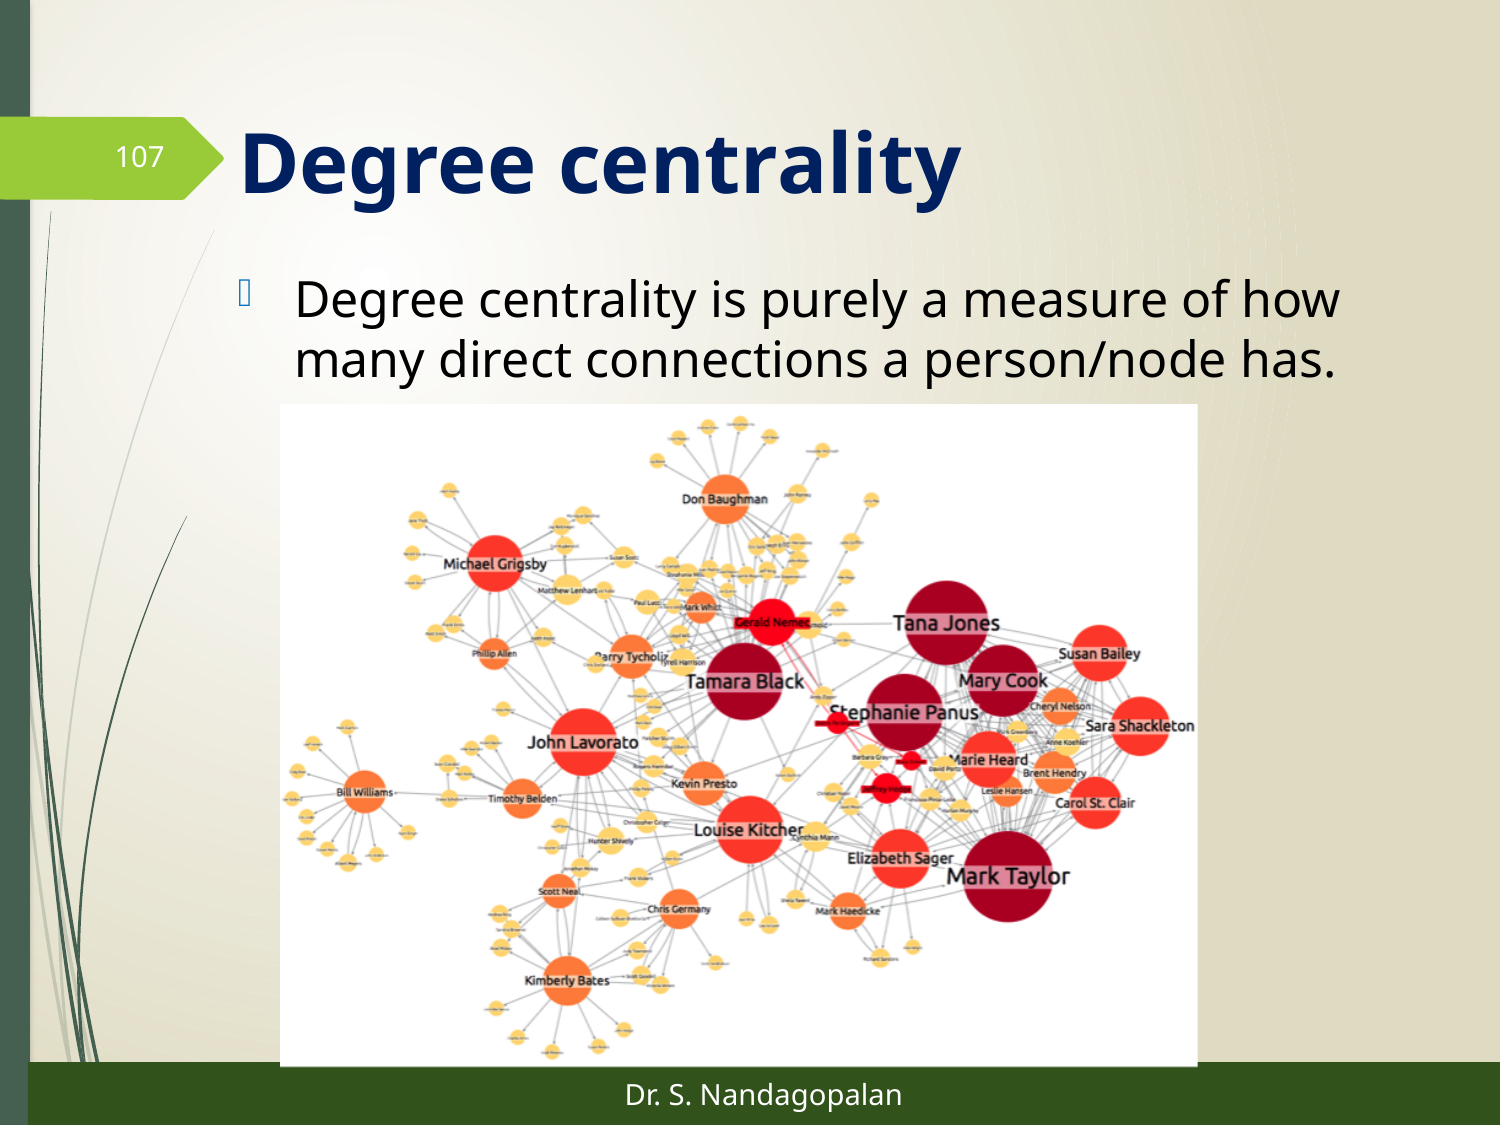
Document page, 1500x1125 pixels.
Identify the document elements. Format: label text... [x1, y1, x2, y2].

picture [280, 404, 1199, 1068]
list Degree centrality is purely a measure of how many direct connections a person/node has. [222, 259, 1400, 1031]
slide_number 107 [70, 129, 180, 188]
title Degree centrality [223, 102, 1400, 249]
